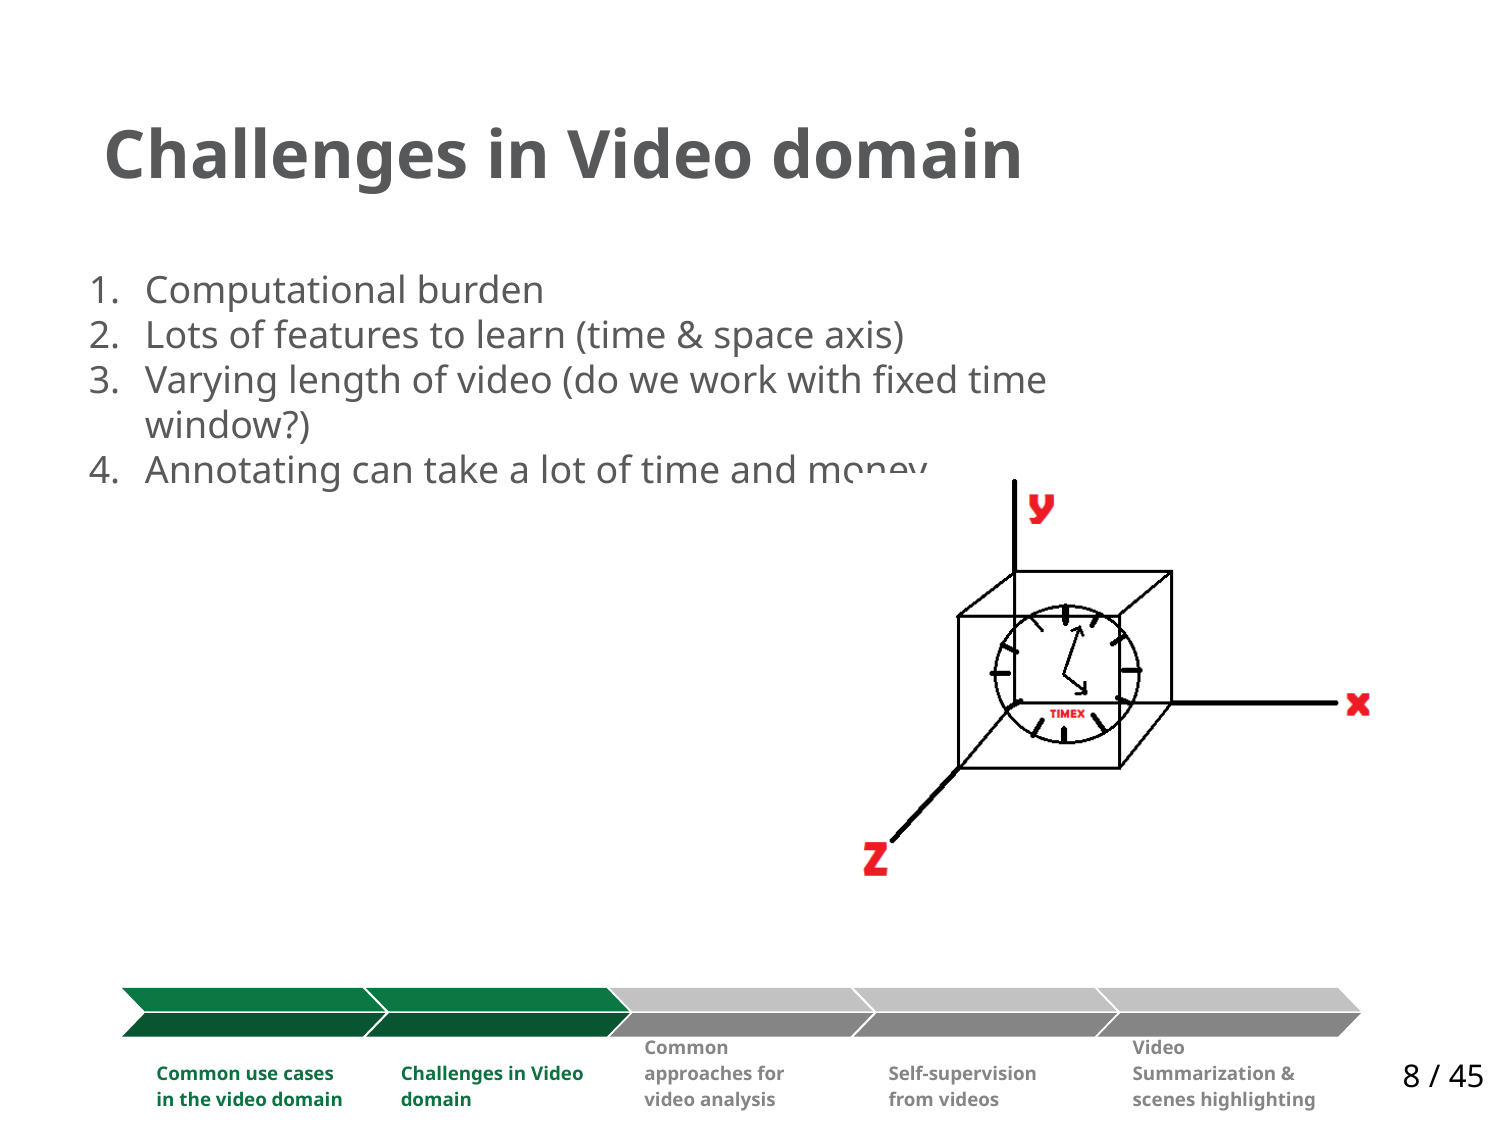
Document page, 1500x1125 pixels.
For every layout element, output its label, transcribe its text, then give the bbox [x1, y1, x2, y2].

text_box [365, 987, 630, 1125]
picture [853, 473, 1377, 887]
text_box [630, 987, 852, 1125]
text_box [121, 987, 364, 1125]
text_box 8 / 45 [1366, 1041, 1500, 1125]
title Challenges in Video domain [89, 42, 1394, 200]
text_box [1118, 987, 1362, 1125]
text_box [853, 987, 1118, 1125]
text_box Computational burden Lots of features to learn (time & space axis) Varying length of video (do we work with fixed time window?) Annotating can take a lot of time and money [70, 257, 1213, 805]
